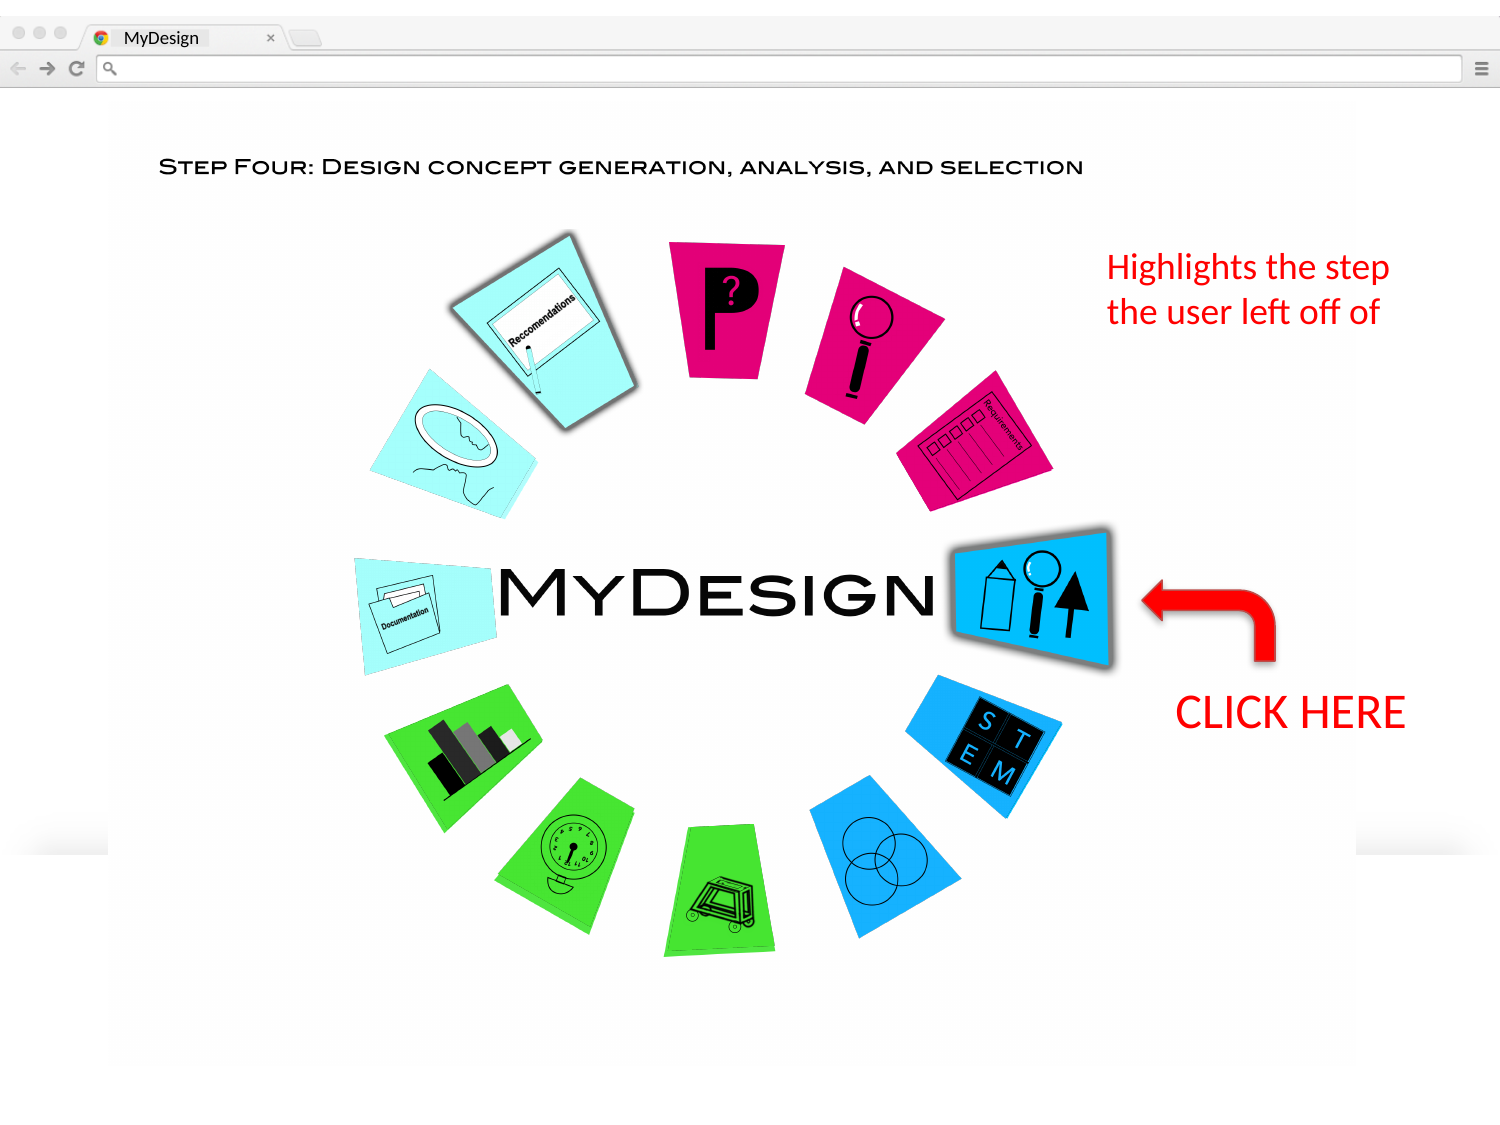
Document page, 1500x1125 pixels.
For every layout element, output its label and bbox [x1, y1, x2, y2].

picture [108, 101, 1356, 1066]
text_box [0, 16, 1500, 855]
